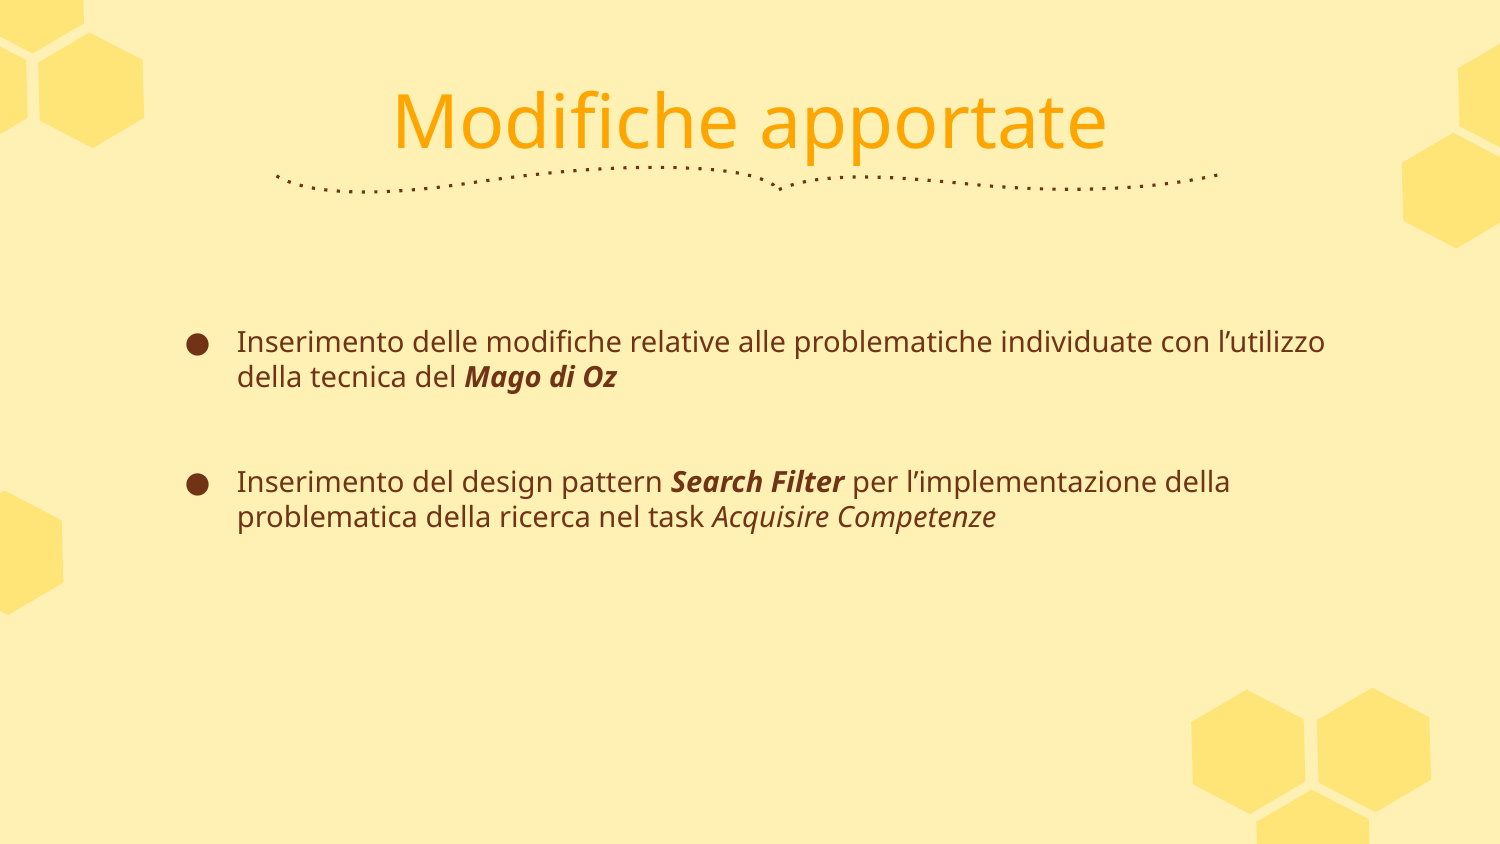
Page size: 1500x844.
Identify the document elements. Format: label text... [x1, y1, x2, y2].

text_box [276, 167, 1224, 192]
title Modifiche apportate [76, 58, 1424, 168]
subtitle Inserimento delle modifiche relative alle problematiche individuate con l’utilizzo della tecnica del Mago di Oz Inserimento del design pattern Search Filter per l’implementazione della problematica della ricerca nel task Acquisire Competenze [146, 308, 1354, 535]
text_box [1191, 689, 1306, 815]
